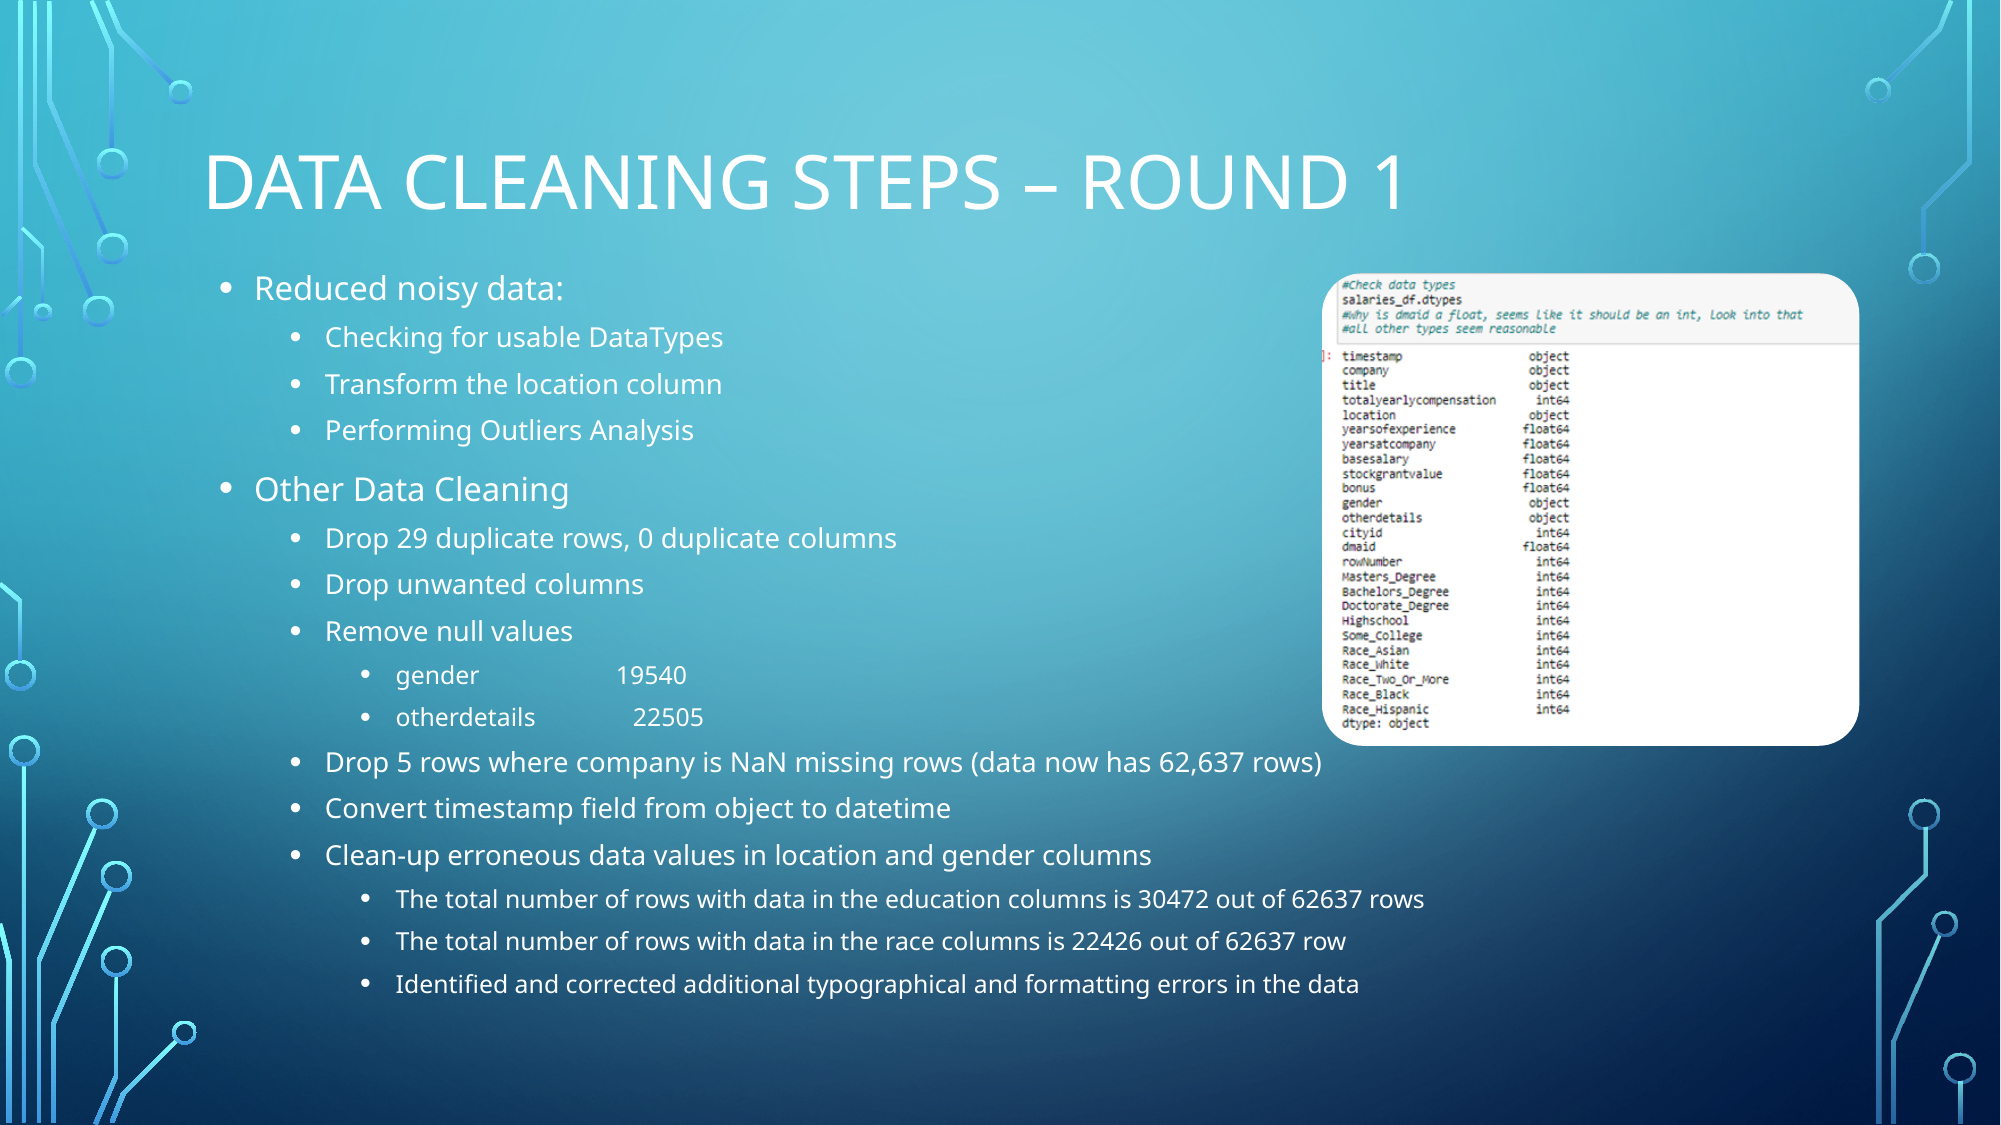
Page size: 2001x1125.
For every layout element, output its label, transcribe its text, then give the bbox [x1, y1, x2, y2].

list Reduced noisy data: Checking for usable DataTypes Transform the location column Performing Outliers Analysis Other Data Cleaning Drop 29 duplicate rows, 0 duplicate columns Drop unwanted columns Remove null values gender 19540 otherdetails 22505 Drop 5 rows where company is NaN missing rows (data now has 62,637 rows) Convert timestamp field from object to datetime Clean-up erroneous data values in location and gender columns The total number of rows with data in the education columns is 30472 out of 62637 rows The total number of rows with data in the race columns is 22426 out of 62637 row Identified and corrected additional typographical and formatting errors in the data [203, 252, 1844, 1013]
picture [1321, 272, 1860, 747]
title DATA CLEANING STEPS – RounD 1 [187, 63, 1813, 307]
